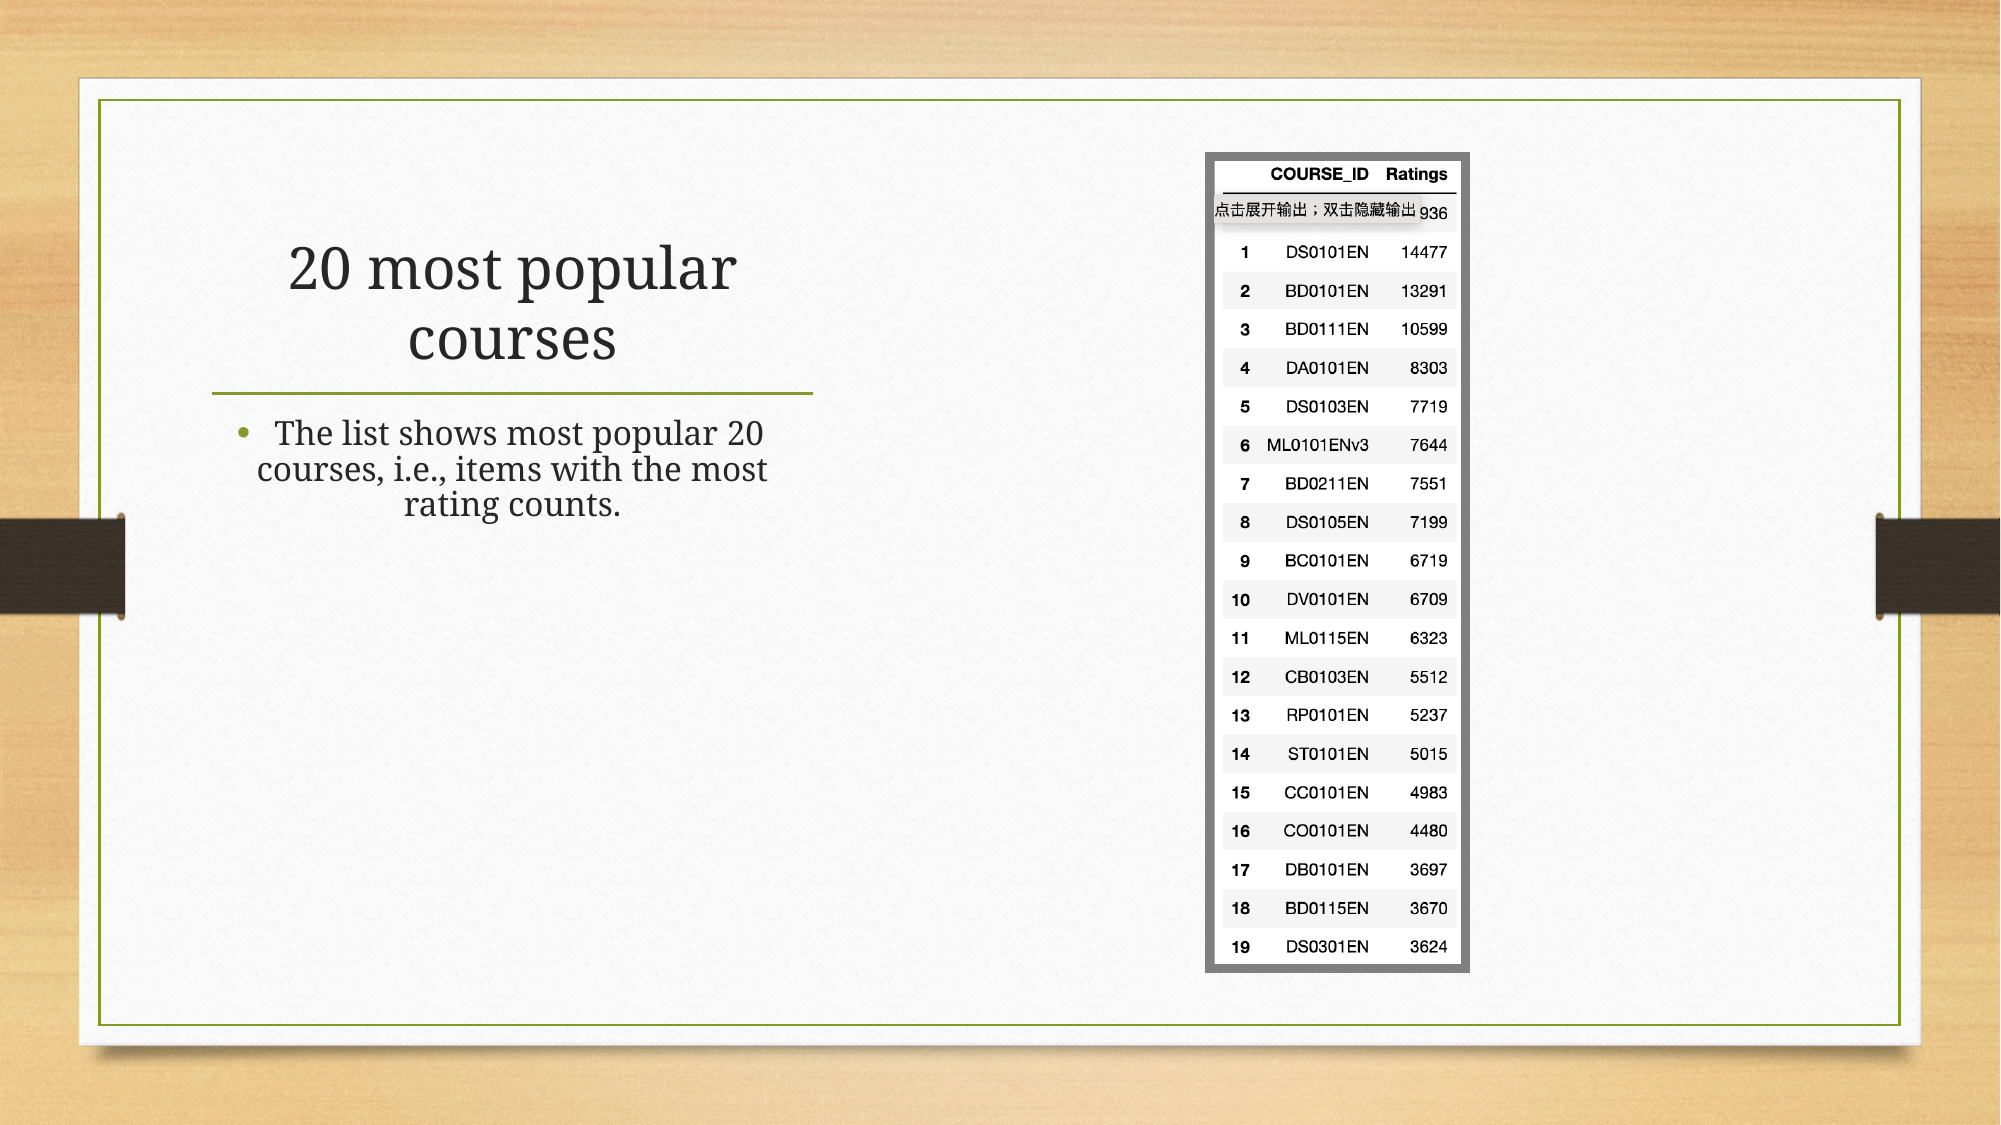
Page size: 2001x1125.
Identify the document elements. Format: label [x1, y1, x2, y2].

picture [1213, 160, 1462, 965]
text_box [0, 0, 2000, 1125]
